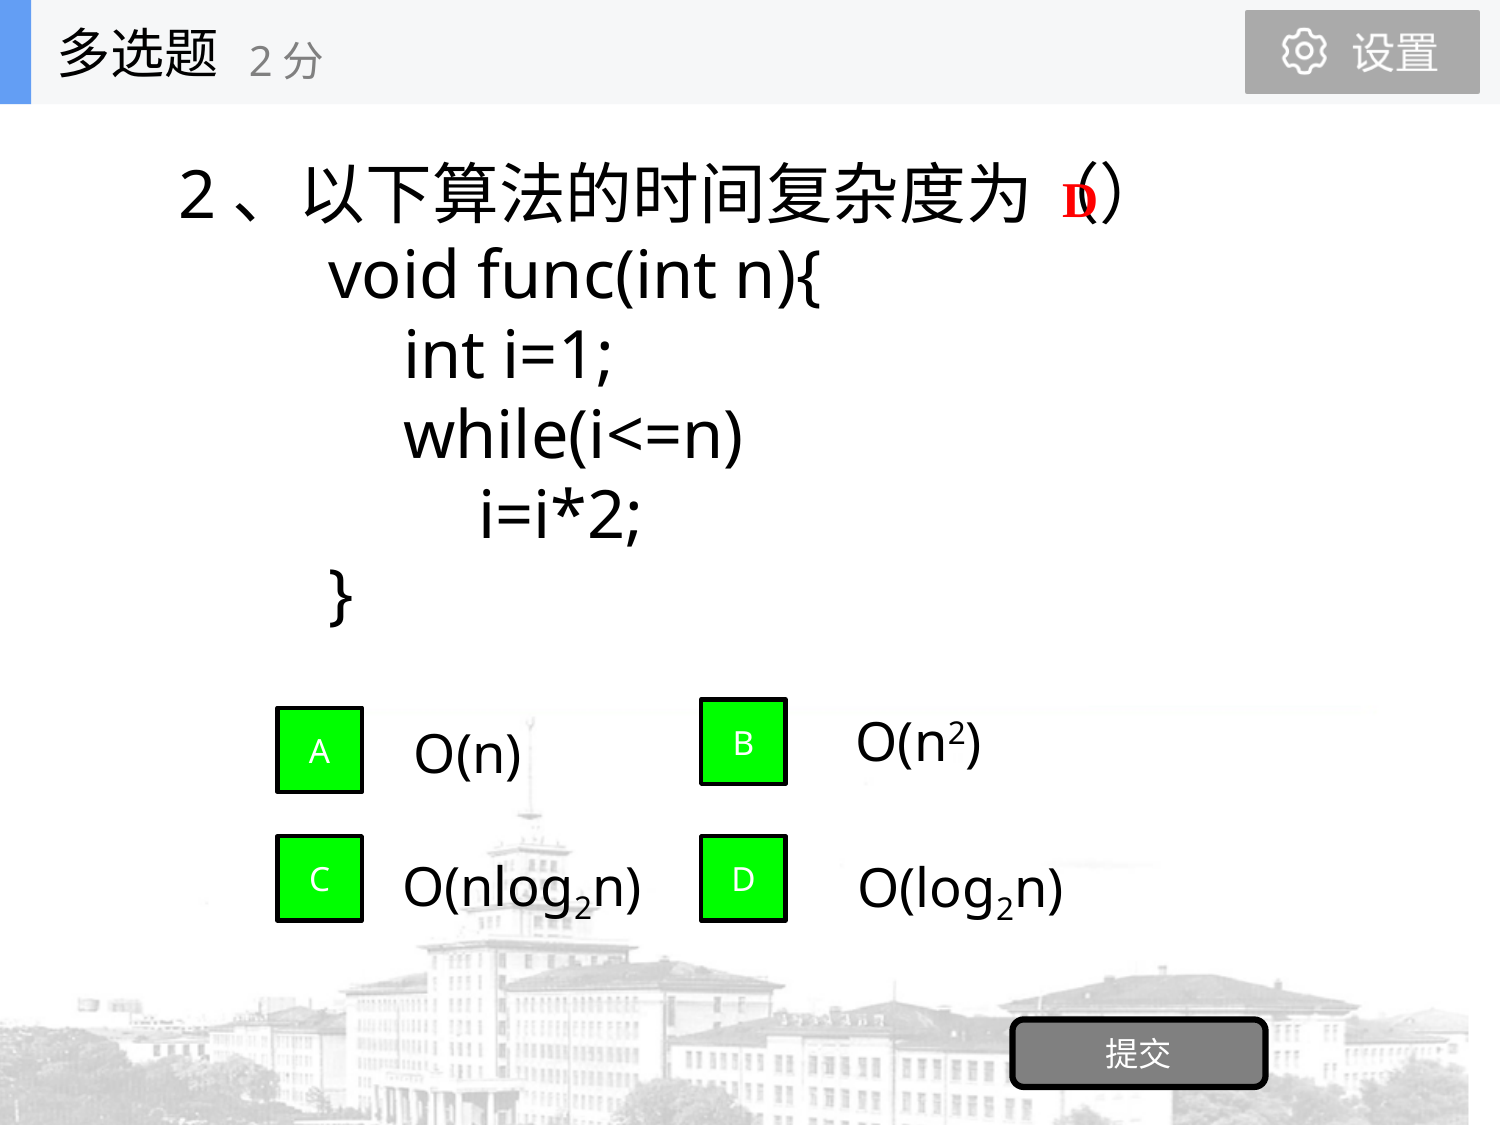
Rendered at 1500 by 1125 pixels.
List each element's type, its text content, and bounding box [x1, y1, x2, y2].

text_box O(log2n) [842, 837, 1332, 943]
text_box B [699, 697, 788, 786]
text_box C [275, 834, 364, 923]
text_box O(n) [399, 699, 563, 805]
picture [1245, 10, 1480, 94]
text_box D [699, 834, 788, 923]
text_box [0, 0, 1500, 105]
text_box A [275, 706, 364, 794]
text_box O(nlog2n) [387, 836, 695, 942]
picture [0, 529, 1500, 1125]
text_box 提交 [1010, 1017, 1268, 1090]
text_box 2、以下算法的时间复杂度为（） void func(int n){ int i=1; while(i<=n) i=i*2; } [163, 197, 1364, 586]
text_box O(n2) [841, 686, 1057, 792]
text_box D [1047, 159, 1106, 235]
